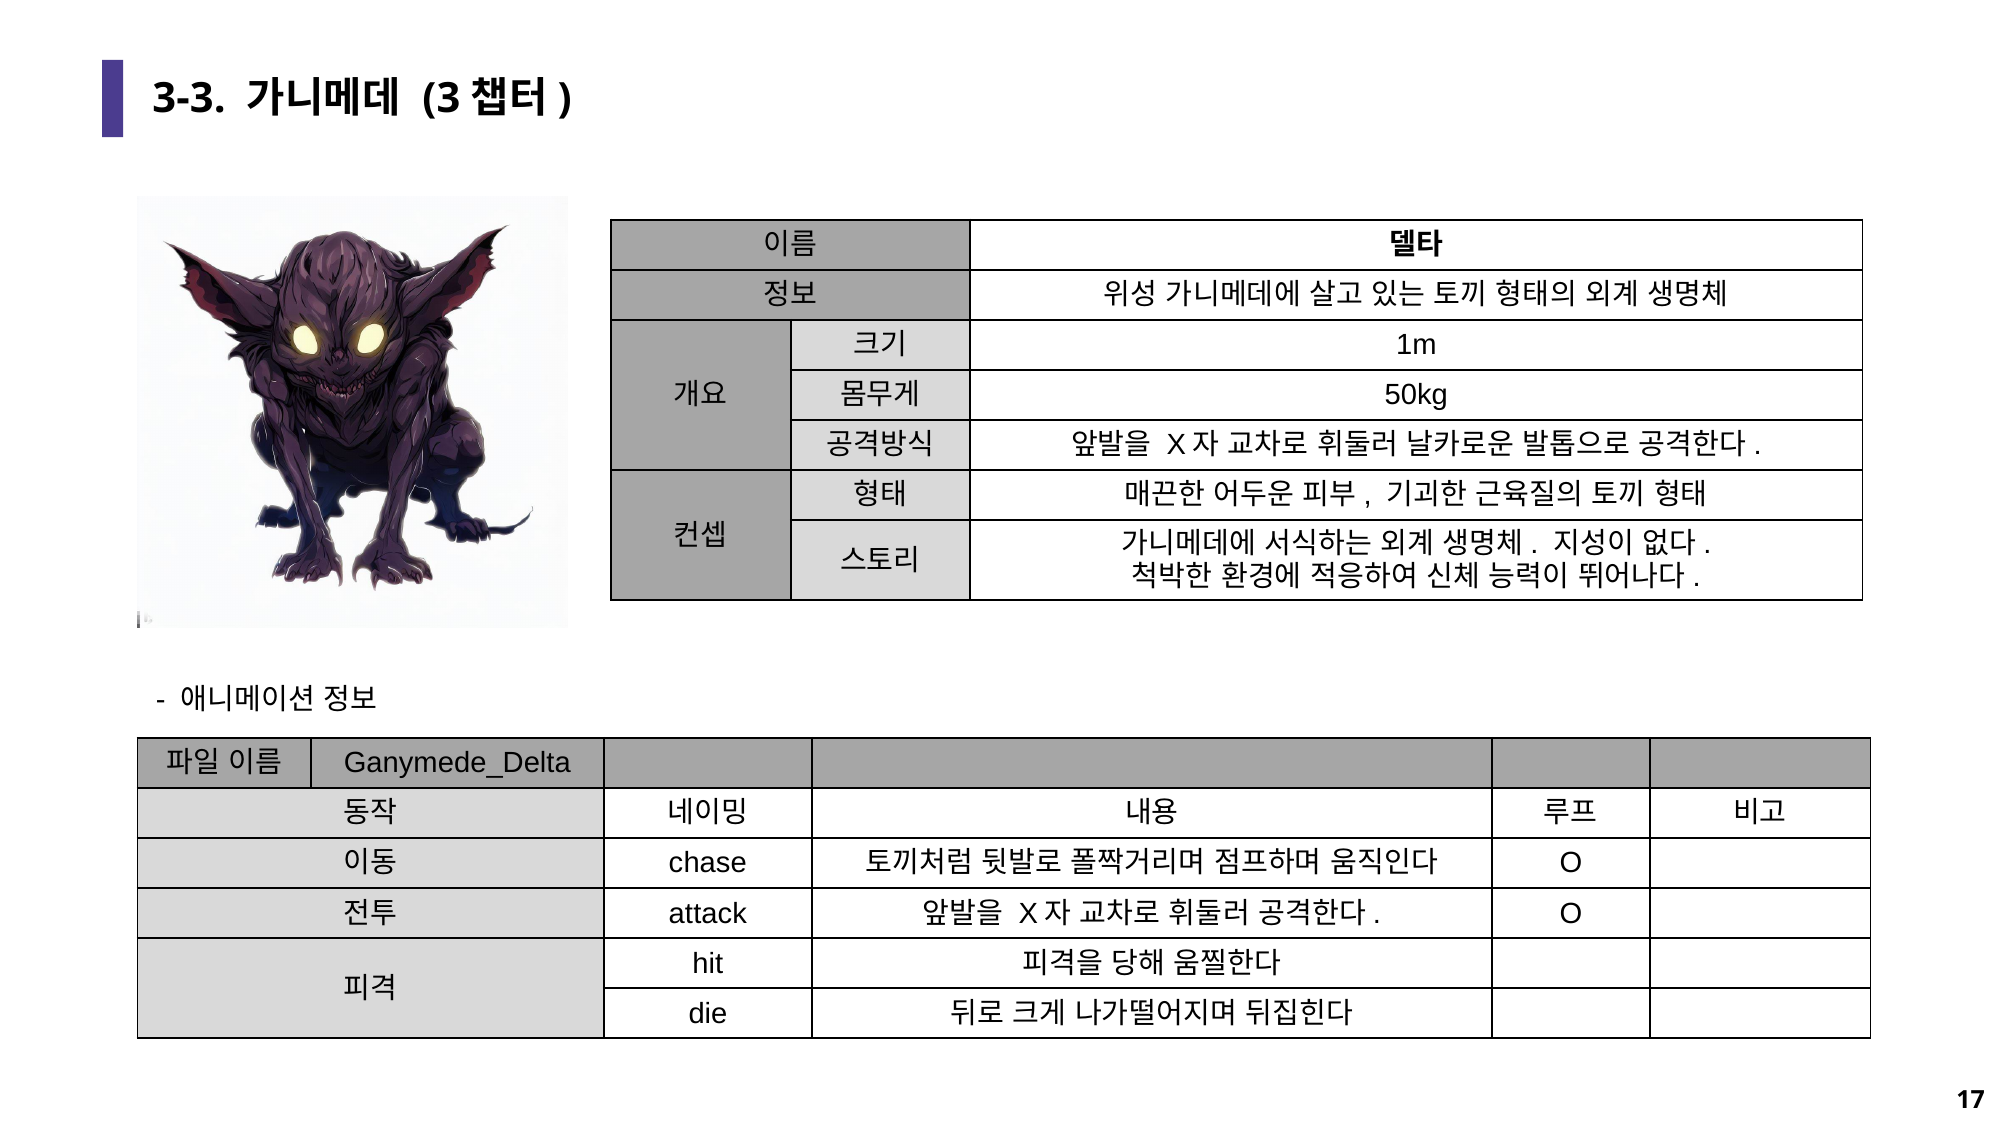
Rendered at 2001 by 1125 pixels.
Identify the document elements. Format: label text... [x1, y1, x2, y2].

table_cell 비고 [1651, 789, 1870, 837]
table_cell 전투 [138, 889, 603, 937]
table_cell 피격 [138, 939, 603, 1037]
table_cell O [1493, 889, 1649, 937]
table_cell [1493, 939, 1649, 987]
table_cell chase [605, 839, 811, 887]
table_cell 컨셉 [612, 471, 790, 599]
table_cell 개요 [612, 321, 790, 469]
table_cell 앞발을 X자 교차로 휘둘러 공격한다. [813, 889, 1491, 937]
table_header 이름 [612, 221, 969, 269]
table_cell 정보 [612, 271, 969, 319]
table_cell 50kg [971, 371, 1862, 419]
table_cell 크기 [792, 321, 969, 369]
table_cell 앞발을 X자 교차로 휘둘러 날카로운 발톱으로 공격한다. [971, 421, 1862, 469]
table_header 파일 이름 [138, 739, 310, 787]
picture [137, 196, 569, 628]
table_cell 루프 [1493, 789, 1649, 837]
table_cell [1493, 989, 1649, 1037]
table_cell 위성 가니메데에 살고 있는 토끼 형태의 외계 생명체 [971, 271, 1862, 319]
table_cell [1651, 839, 1870, 887]
table_cell 형태 [792, 471, 969, 519]
table_cell die [605, 989, 811, 1037]
table_cell [1651, 939, 1870, 987]
table_header 델타 [971, 221, 1862, 269]
table_cell 네이밍 [605, 789, 811, 837]
table_cell O [1493, 839, 1649, 887]
table_header [1651, 739, 1870, 787]
title 3-3. 가니메데 (3챕터) [137, 59, 1863, 138]
table_header [1493, 739, 1649, 787]
table_cell 가니메데에 서식하는 외계 생명체. 지성이 없다. 척박한 환경에 적응하여 신체 능력이 뛰어나다. [971, 521, 1862, 599]
table_cell 매끈한 어두운 피부, 기괴한 근육질의 토끼 형태 [971, 471, 1862, 519]
table_header Ganymede_Delta [312, 739, 603, 787]
table_cell 이동 [138, 839, 603, 887]
table_cell [1651, 989, 1870, 1037]
table_cell hit [605, 939, 811, 987]
table_cell 1m [971, 321, 1862, 369]
table_cell 스토리 [792, 521, 969, 599]
table_cell [1651, 889, 1870, 937]
table_cell 토끼처럼 뒷발로 폴짝거리며 점프하며 움직인다 [813, 839, 1491, 887]
table_cell attack [605, 889, 811, 937]
table_cell 피격을 당해 움찔한다 [813, 939, 1491, 987]
table_cell 동작 [138, 789, 603, 837]
text_box - 애니메이션 정보 [141, 672, 394, 723]
table_header [605, 739, 811, 787]
table_cell 내용 [813, 789, 1491, 837]
table_cell 몸무게 [792, 371, 969, 419]
table_cell 공격방식 [792, 421, 969, 469]
table_header [813, 739, 1491, 787]
table_cell 뒤로 크게 나가떨어지며 뒤집힌다 [813, 989, 1491, 1037]
